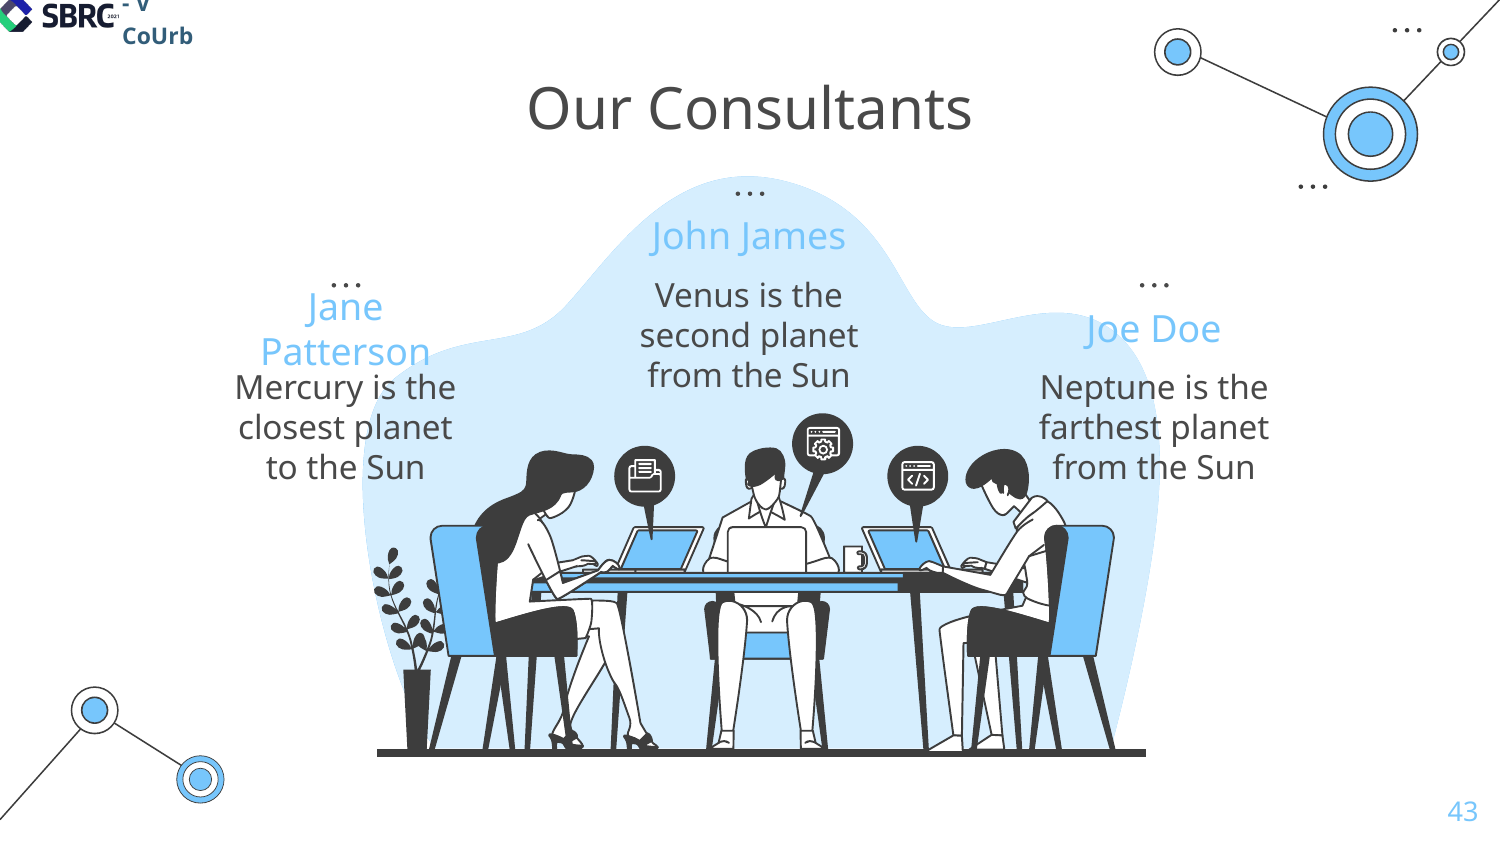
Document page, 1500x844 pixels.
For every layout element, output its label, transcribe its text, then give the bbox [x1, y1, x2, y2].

subtitle Joe Doe [1179, 298, 1289, 351]
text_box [806, 426, 841, 461]
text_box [1139, 282, 1169, 288]
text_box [628, 458, 663, 493]
subtitle Neptune is the farthest planet from the Sun [1179, 351, 1289, 495]
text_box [331, 282, 361, 288]
subtitle Mercury is the closest planet to the Sun [211, 351, 319, 495]
slide_number ‹#› [1403, 779, 1494, 844]
subtitle Jane Patterson [211, 298, 319, 351]
title Our Consultants [362, 56, 1138, 151]
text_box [324, 176, 1176, 758]
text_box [901, 460, 935, 491]
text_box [735, 191, 765, 197]
picture [0, 0, 119, 32]
